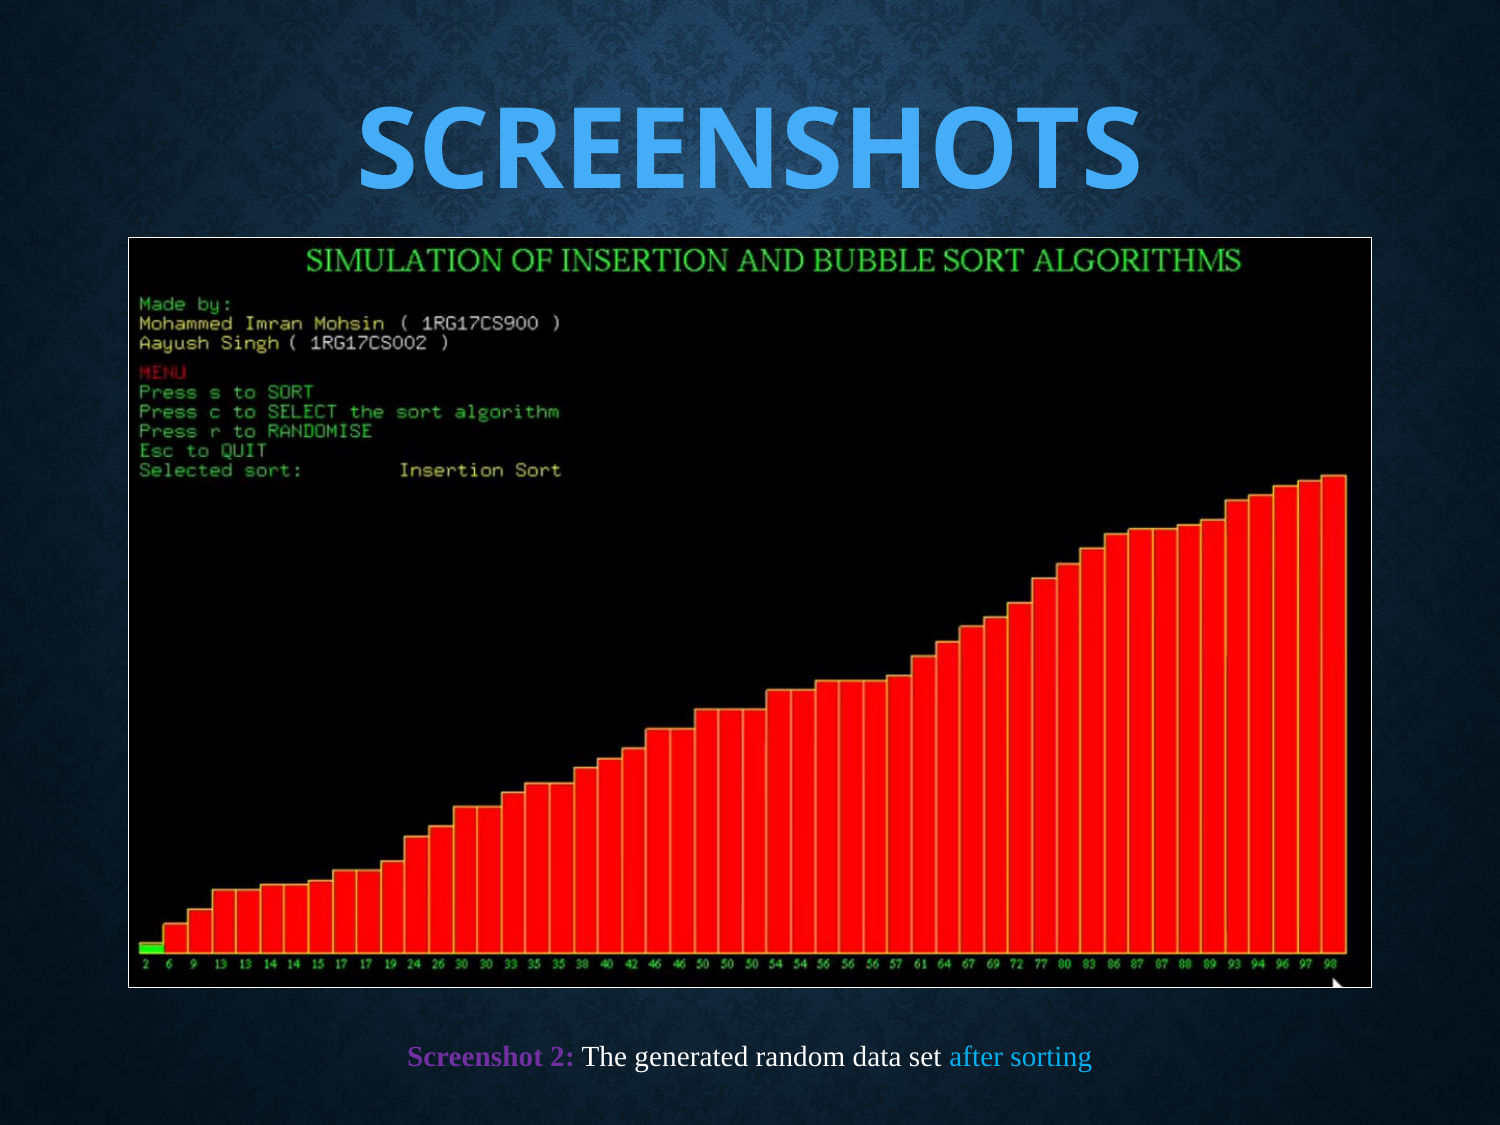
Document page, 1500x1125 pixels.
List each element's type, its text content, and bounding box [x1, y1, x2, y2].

text_box Screenshots [133, 44, 1366, 235]
text_box Screenshot 2: The generated random data set after sorting [273, 1029, 1227, 1080]
picture [0, 0, 1500, 1125]
